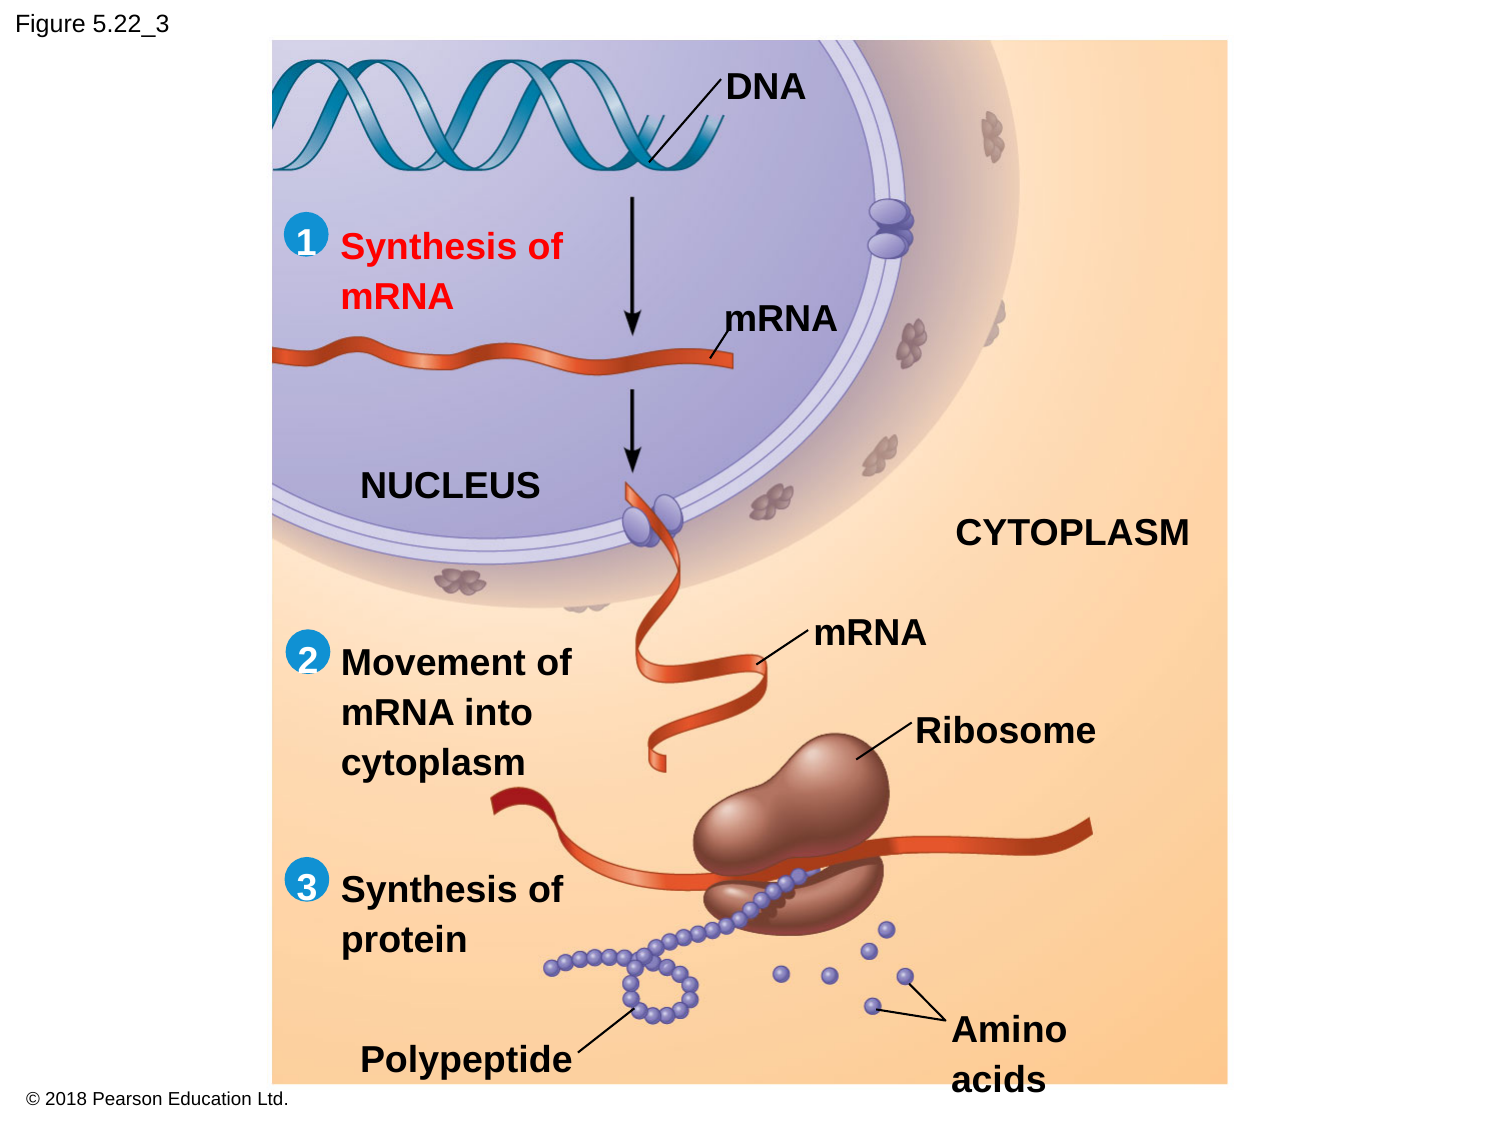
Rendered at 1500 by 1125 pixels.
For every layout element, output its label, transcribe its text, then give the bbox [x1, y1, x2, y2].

title Figure 5.22_3 [0, 0, 593, 57]
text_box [285, 212, 327, 256]
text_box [287, 630, 329, 673]
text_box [286, 857, 328, 901]
picture [266, 34, 1234, 1091]
